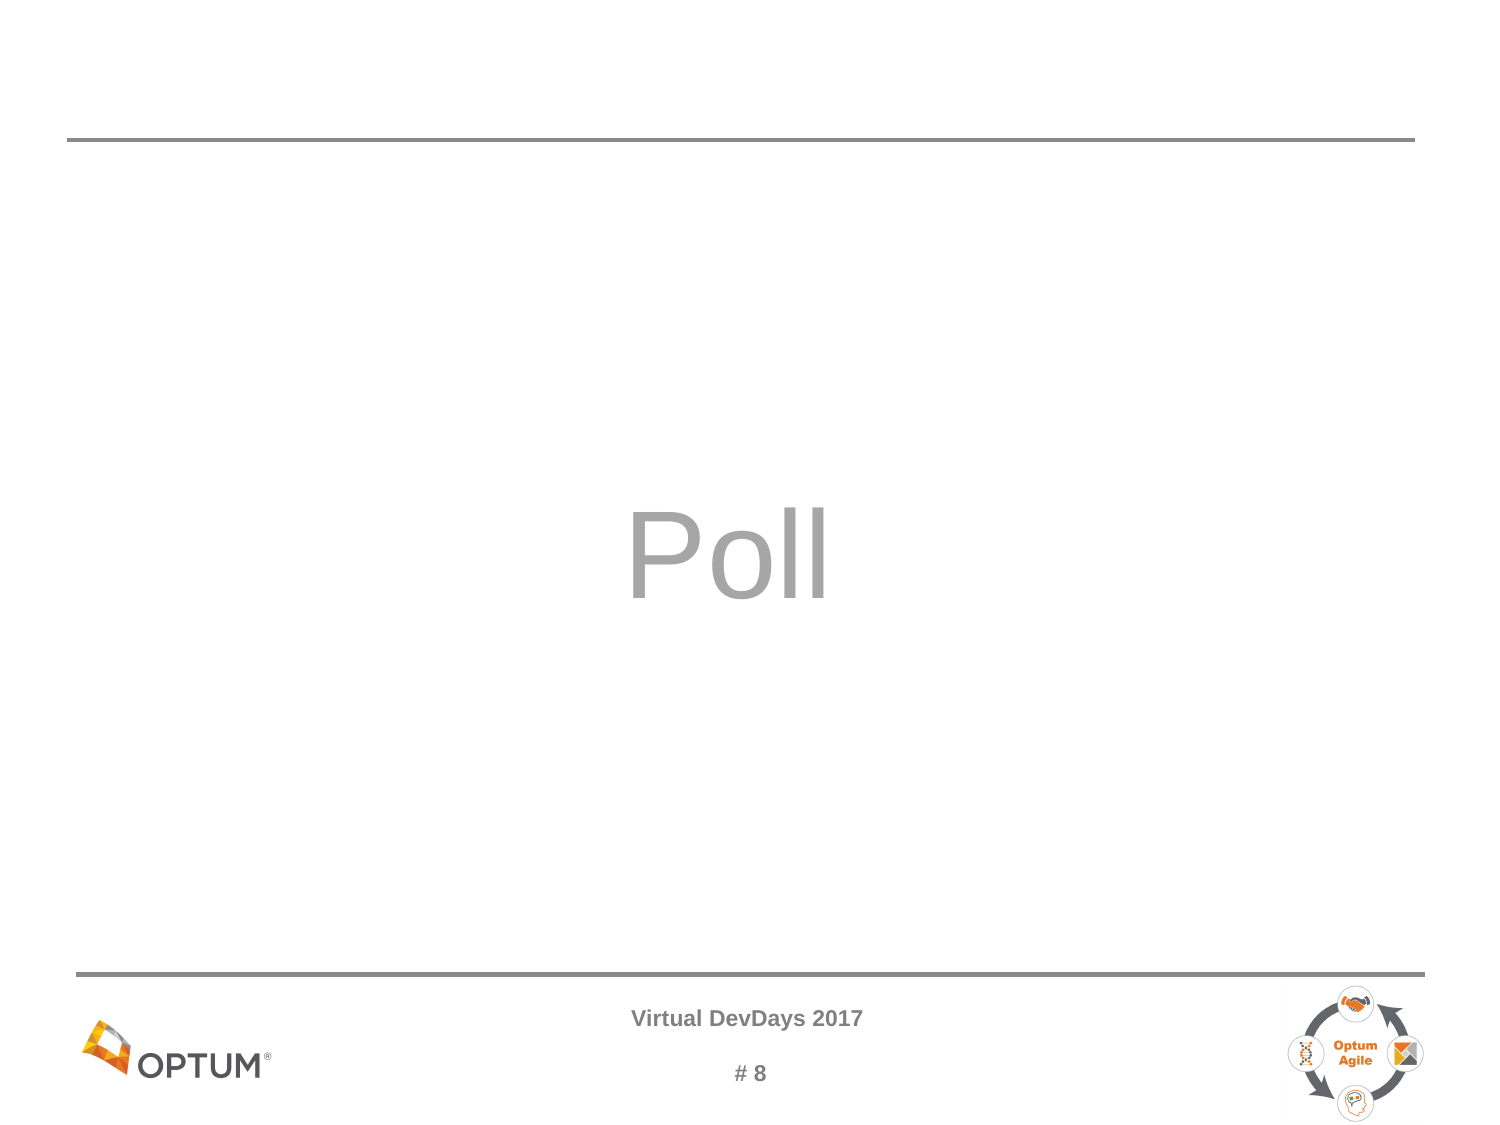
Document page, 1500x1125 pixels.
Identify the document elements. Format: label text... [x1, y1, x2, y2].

picture [1284, 982, 1425, 1125]
picture [76, 1017, 277, 1081]
text_box Poll [609, 465, 848, 631]
